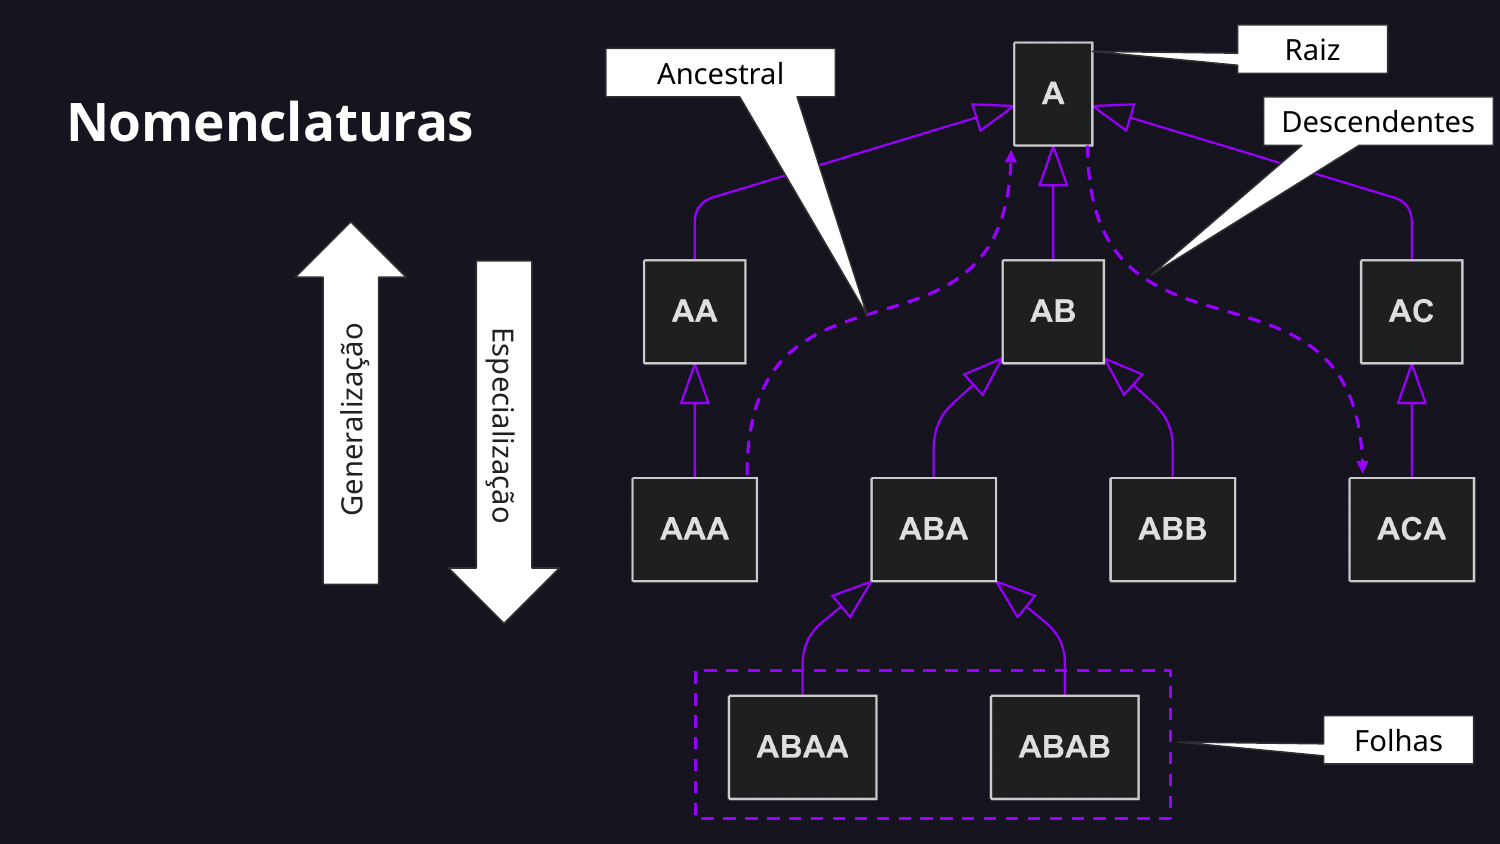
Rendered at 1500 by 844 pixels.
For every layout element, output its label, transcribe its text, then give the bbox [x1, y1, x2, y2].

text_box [448, 260, 560, 624]
title Nomenclaturas [51, 72, 608, 167]
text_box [716, 180, 1042, 445]
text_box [295, 221, 407, 585]
picture [613, 24, 1494, 819]
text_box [1060, 171, 1390, 448]
